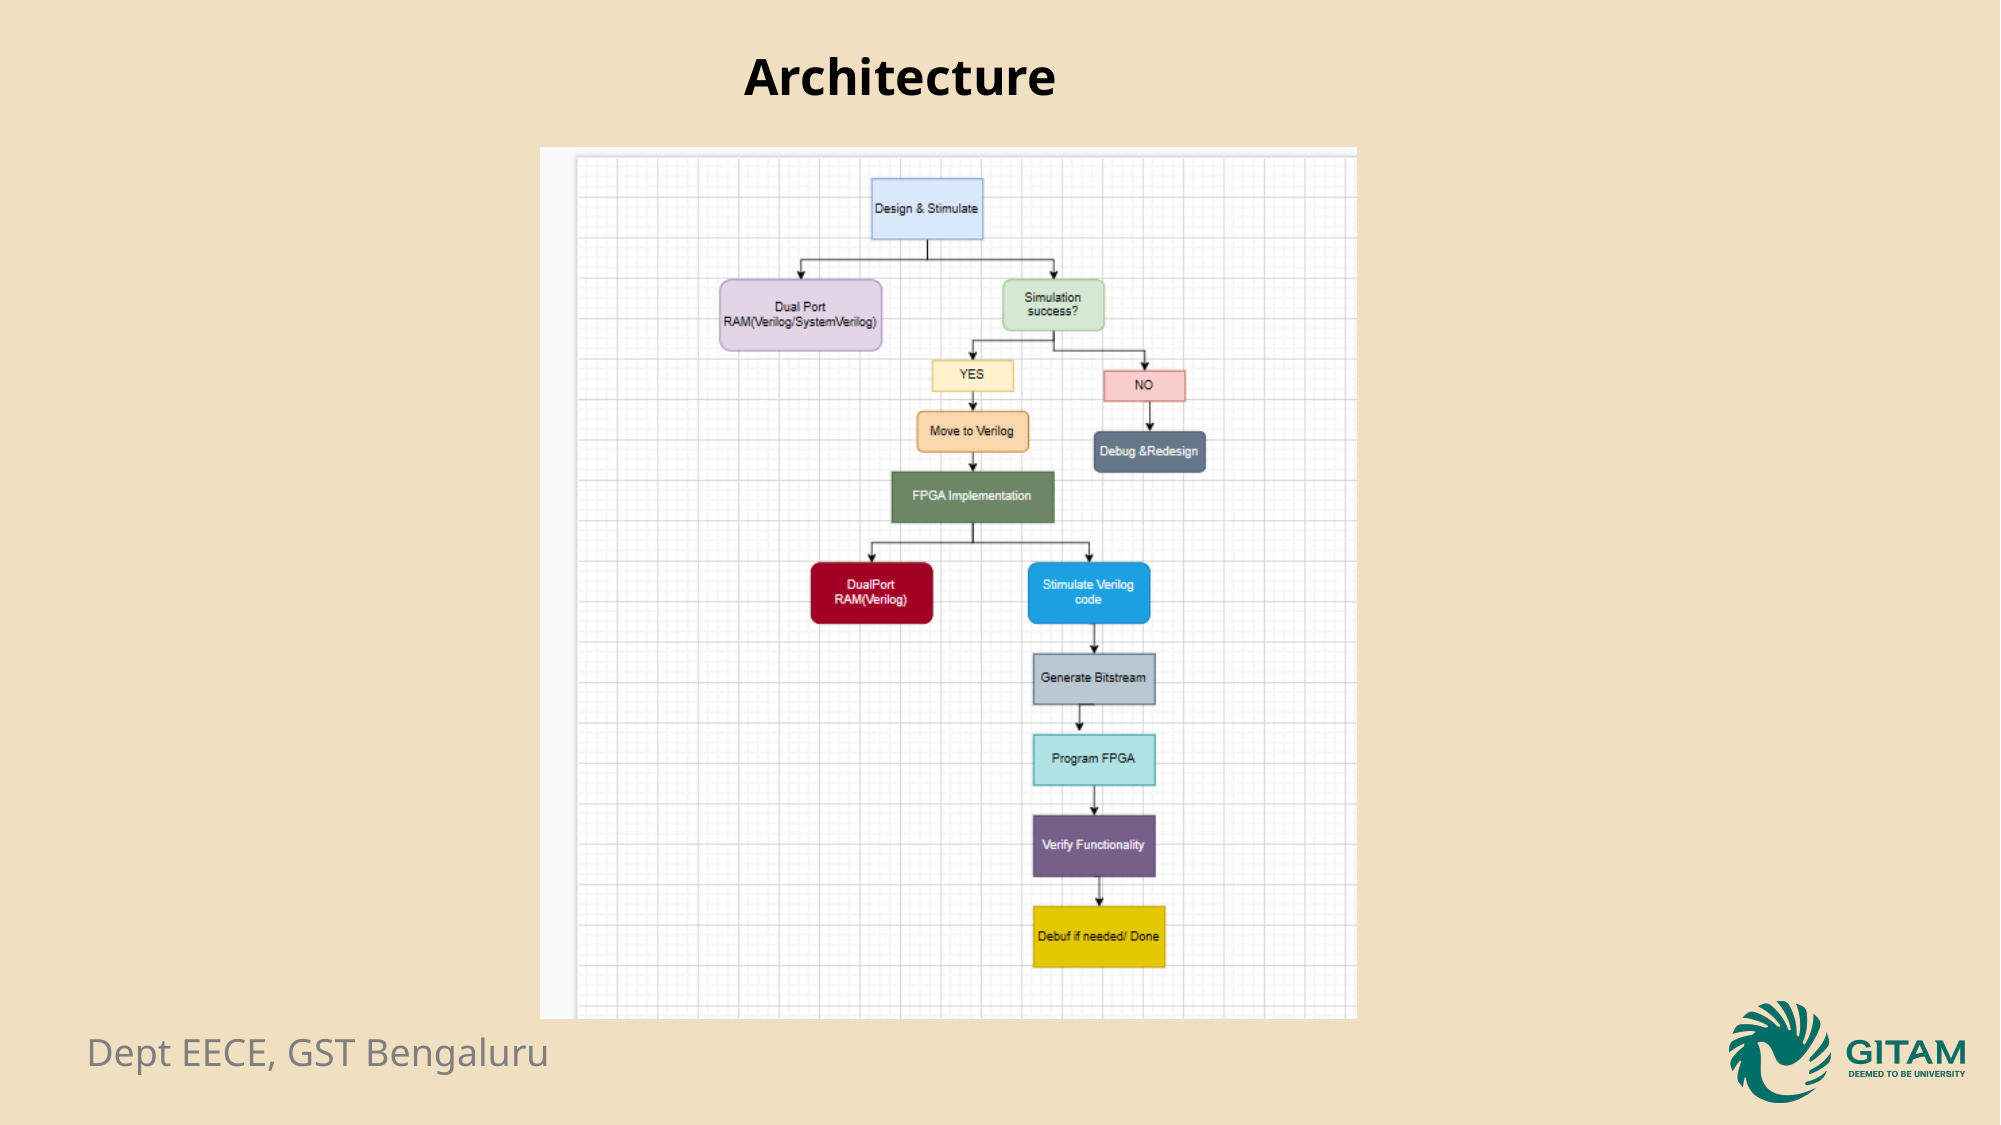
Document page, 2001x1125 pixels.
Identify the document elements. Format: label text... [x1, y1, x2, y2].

slide_number [1550, 1065, 2000, 1125]
text_box Architecture [51, 38, 1777, 119]
picture [540, 147, 1358, 1020]
text_box [0, 147, 1965, 1066]
